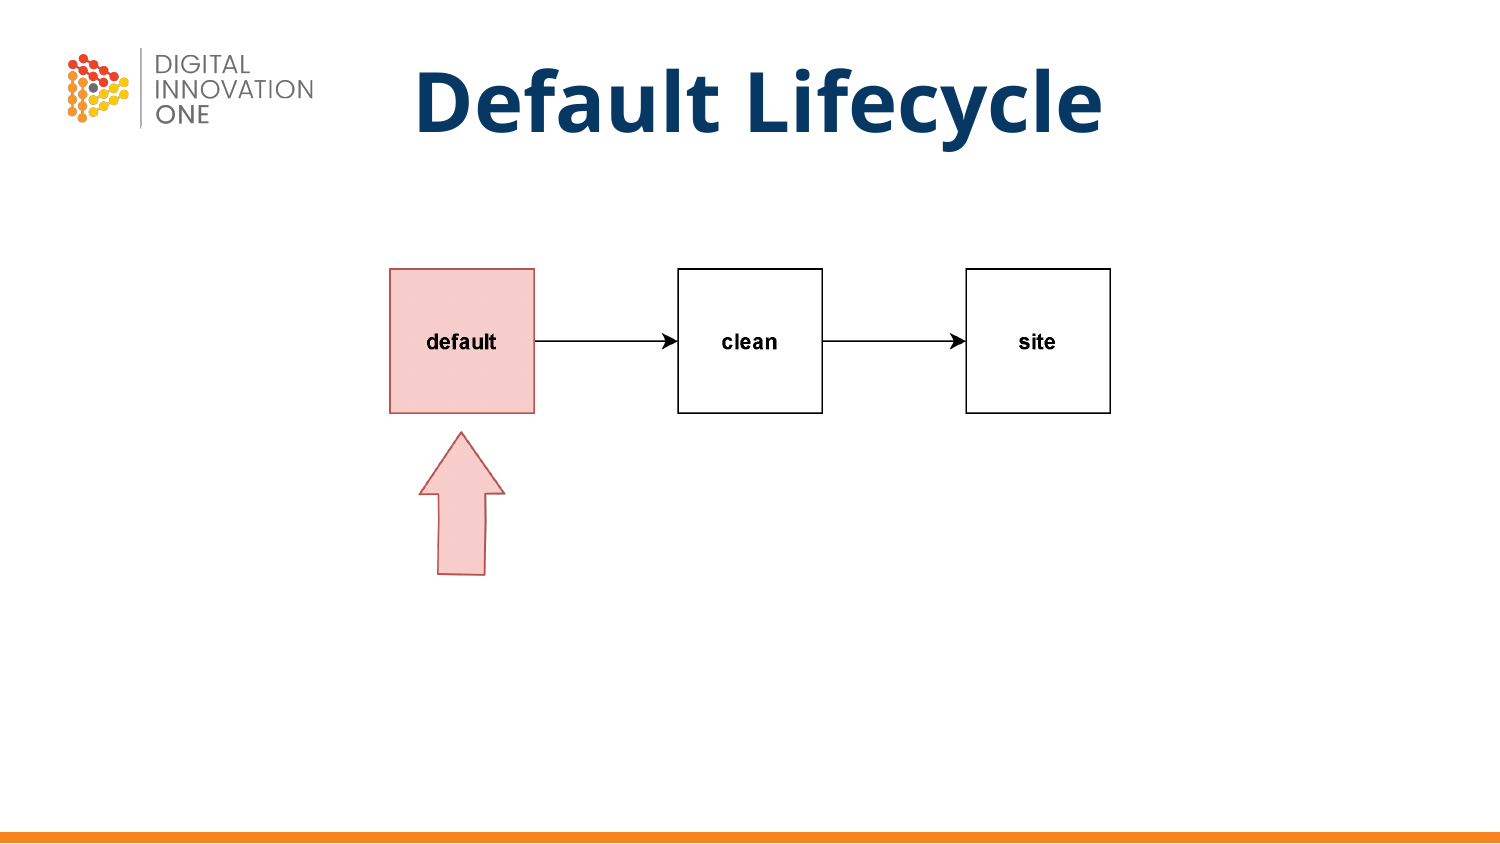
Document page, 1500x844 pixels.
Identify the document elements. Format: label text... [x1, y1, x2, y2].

picture [50, 39, 331, 138]
text_box Default Lifecycle [51, 50, 1449, 148]
picture [389, 267, 1111, 576]
text_box [0, 832, 1500, 843]
